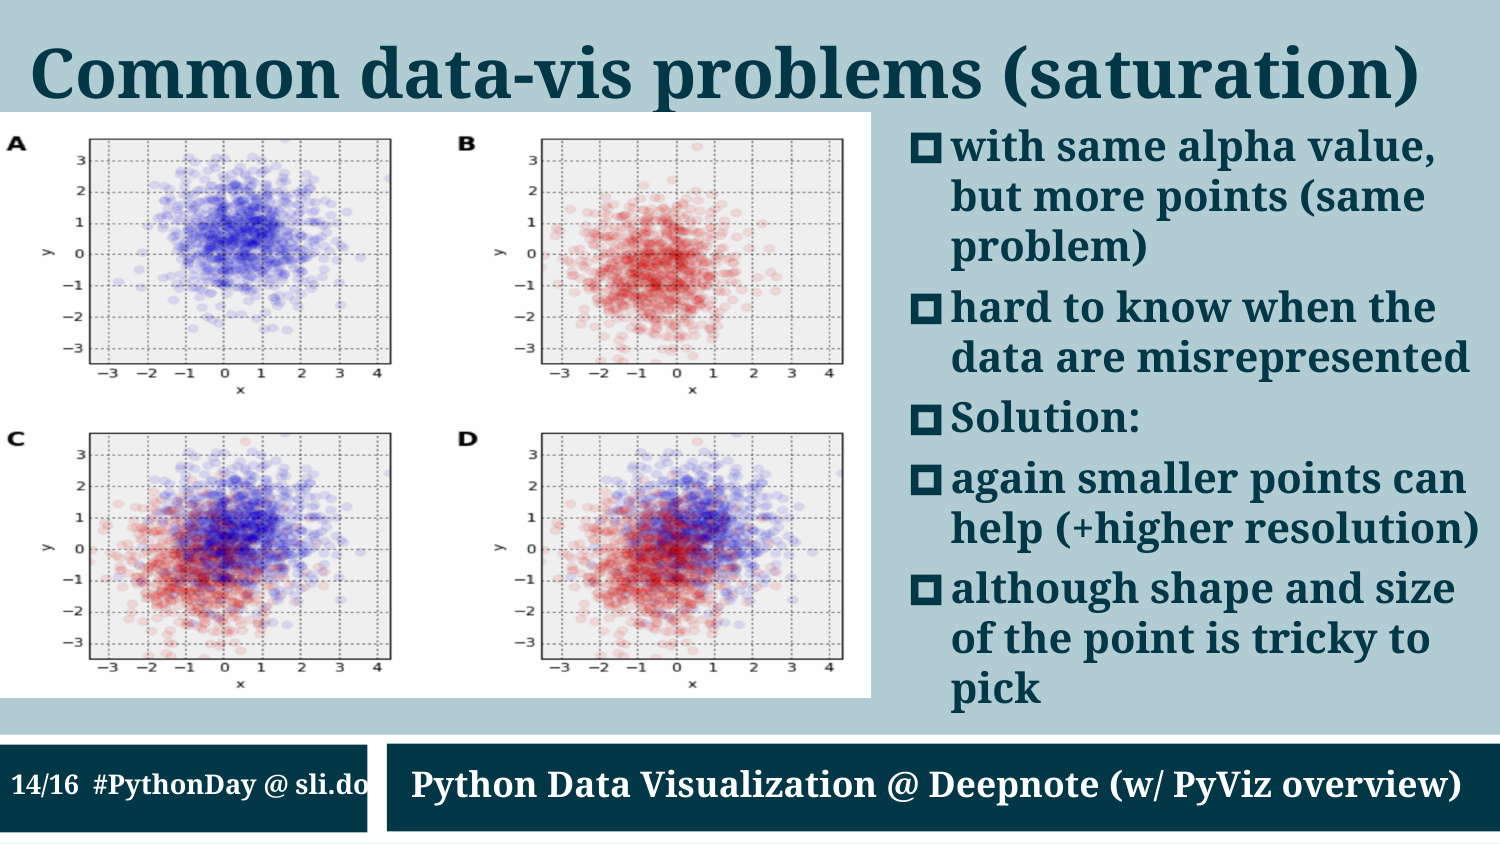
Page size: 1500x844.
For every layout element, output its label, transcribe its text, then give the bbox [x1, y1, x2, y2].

picture [0, 112, 872, 698]
text_box with same alpha value, but more points (same problem) hard to know when the data are misrepresented Solution: again smaller points can help (+higher resolution) although shape and size of the point is tricky to pick [833, 112, 1500, 711]
text_box Python Data Visualization @ Deepnote (w/ PyViz overview) [400, 740, 1500, 826]
text_box 14/16 #PythonDay @ sli.do [0, 761, 391, 835]
text_box Common data-vis problems (saturation) [15, 22, 1471, 112]
